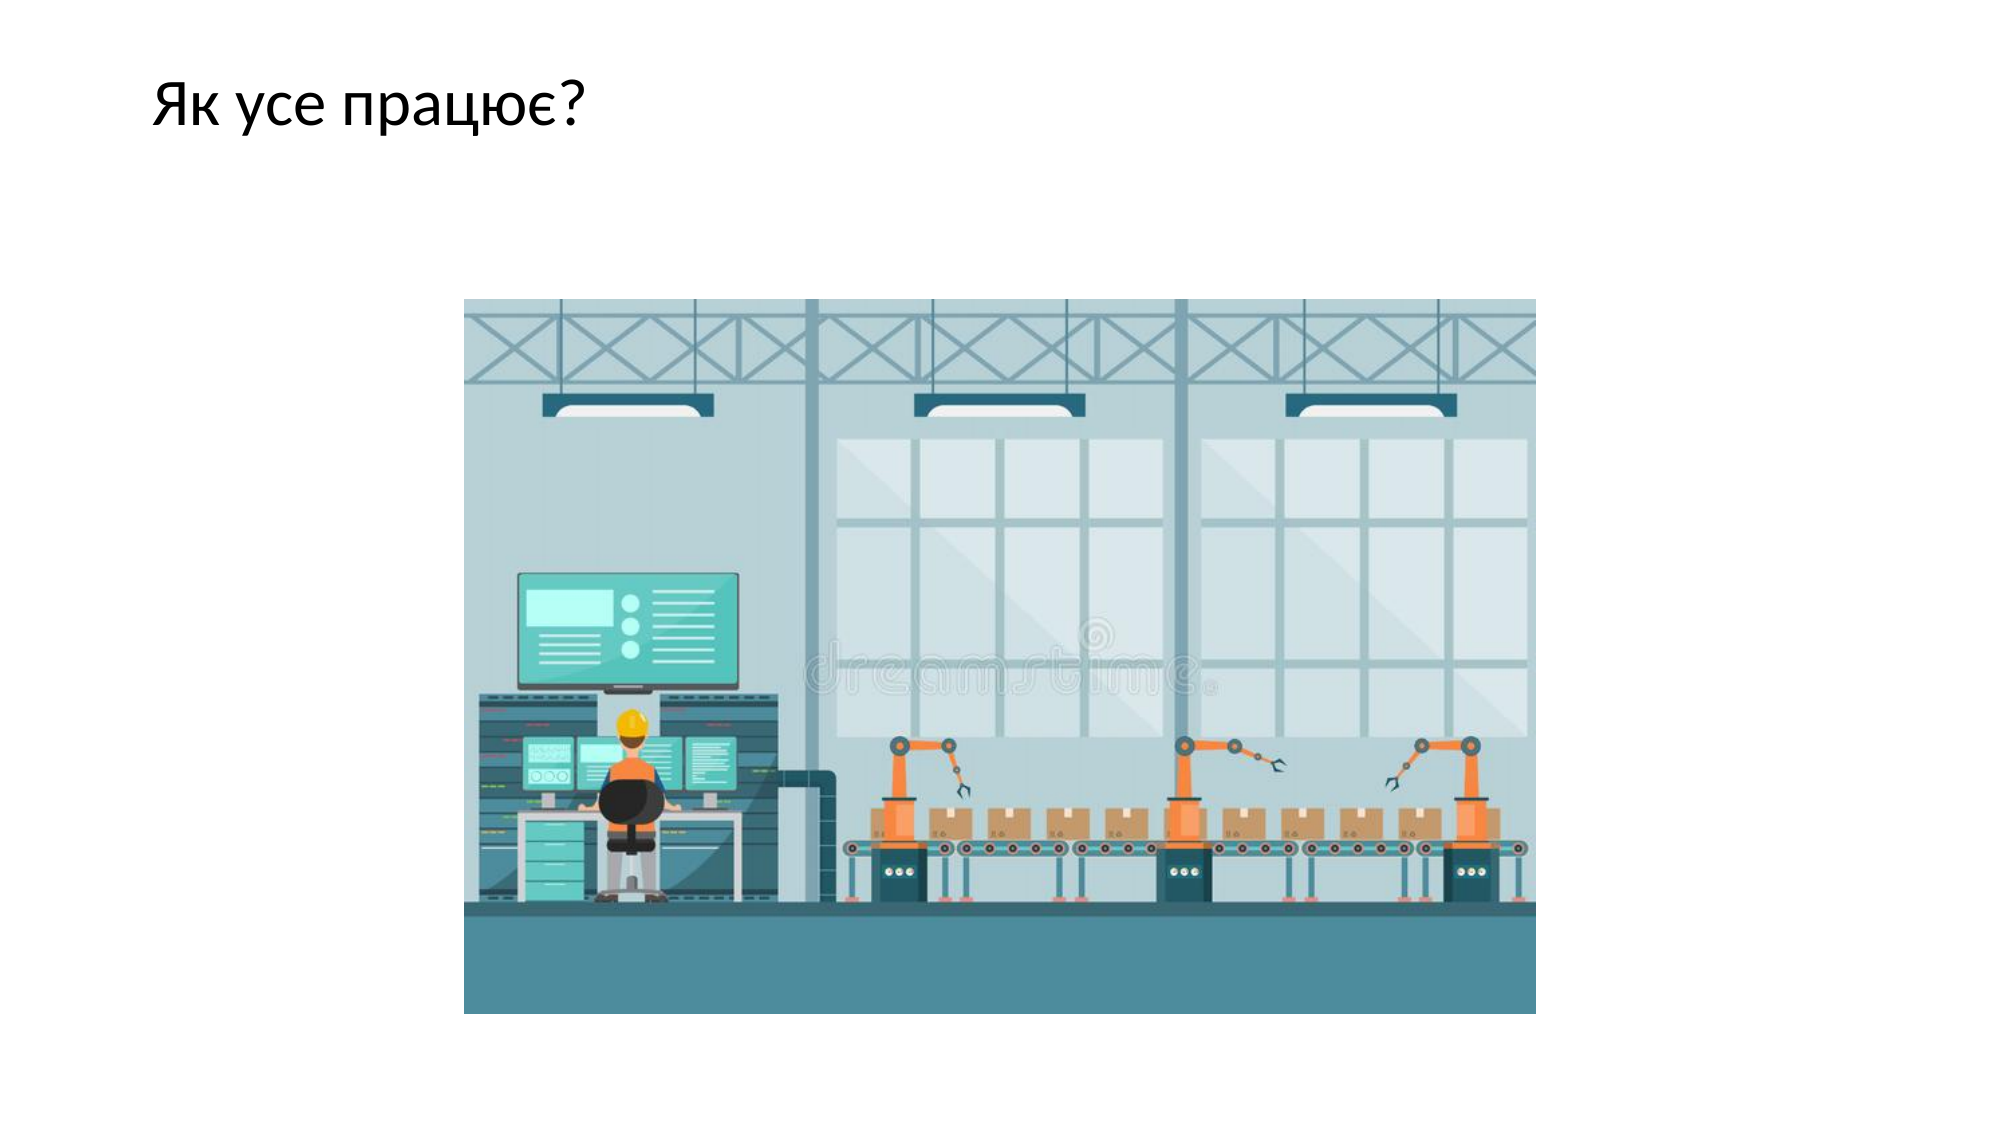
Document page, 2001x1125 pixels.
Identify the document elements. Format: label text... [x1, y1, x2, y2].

title Як усе працює? [137, 59, 1863, 149]
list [464, 299, 1536, 1014]
